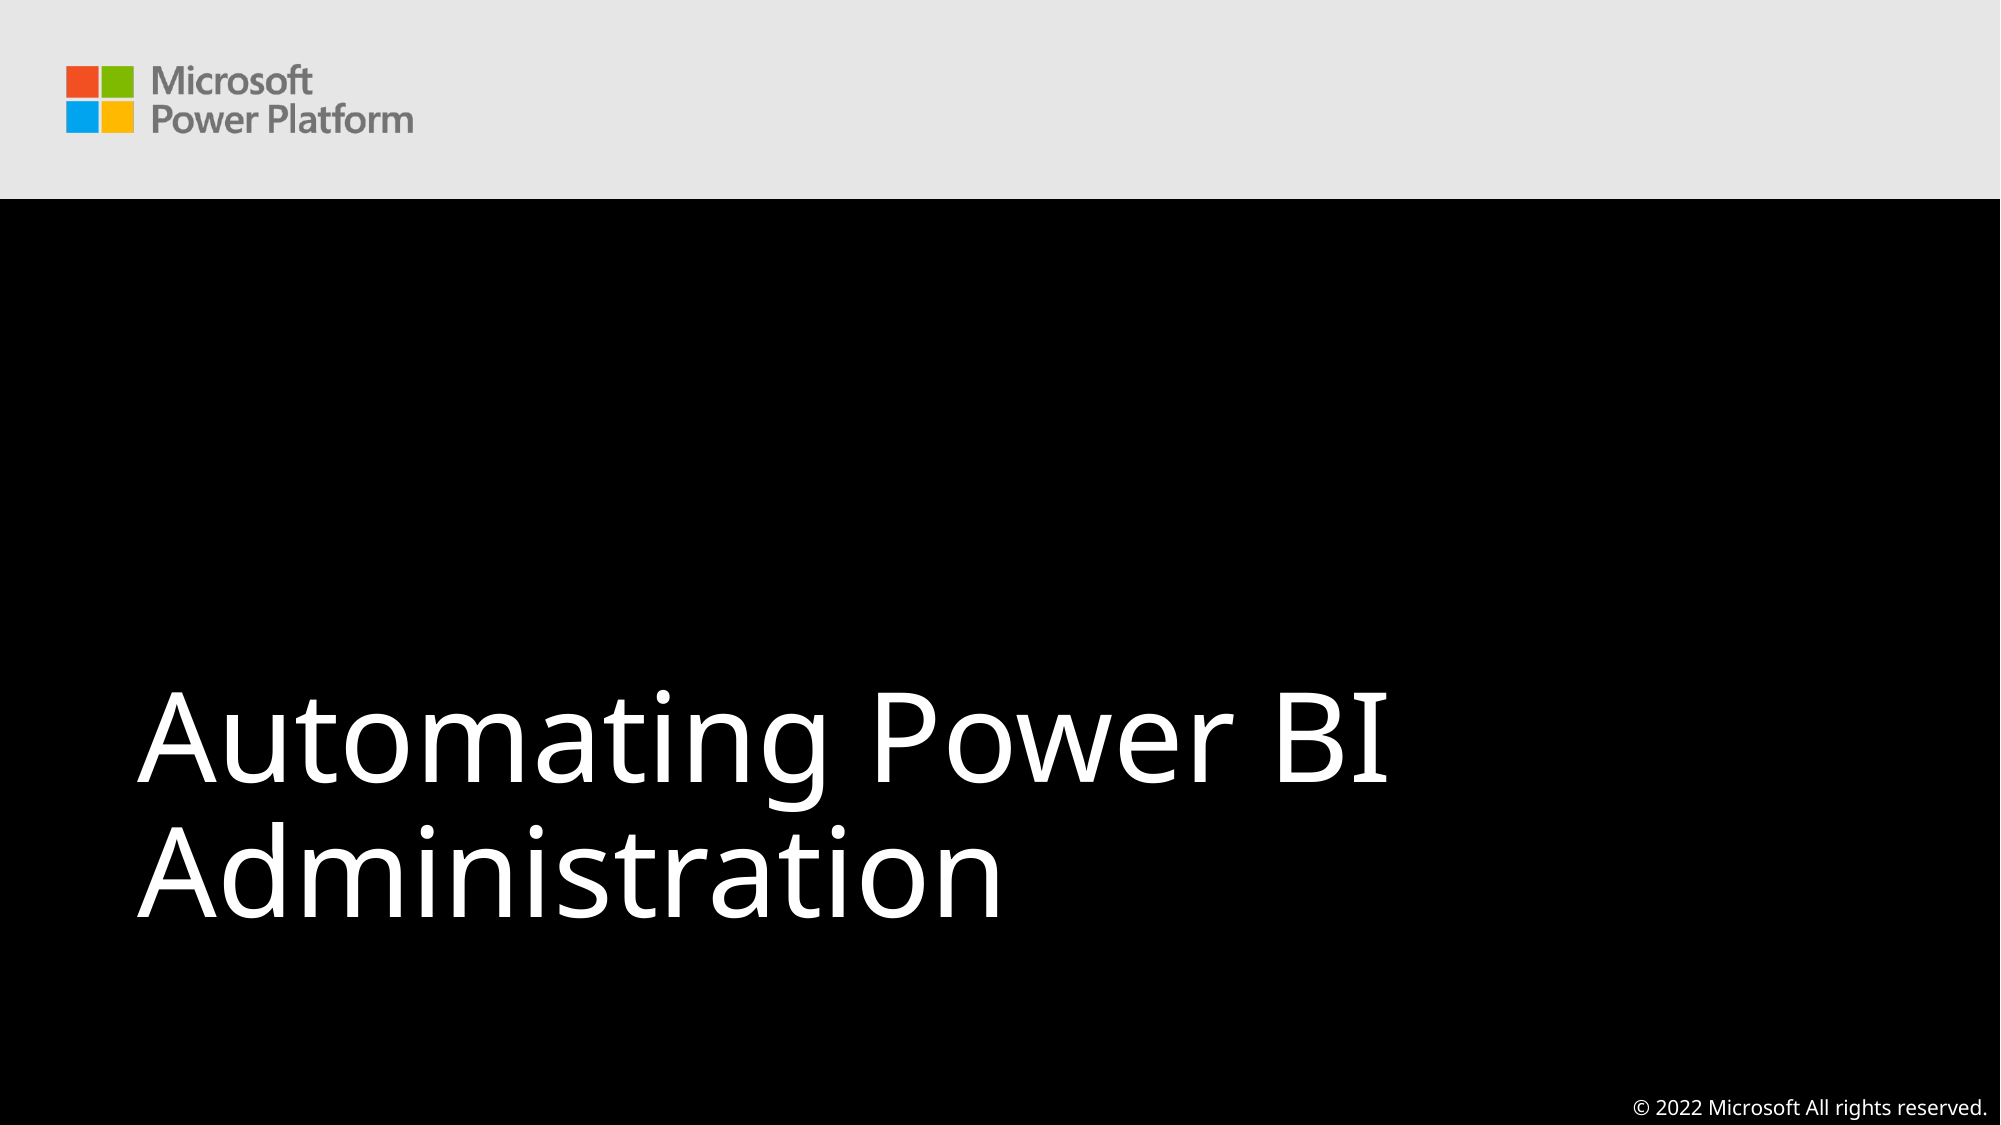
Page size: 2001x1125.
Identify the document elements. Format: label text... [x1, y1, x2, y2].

picture [0, 0, 480, 199]
text_box © 2022 Microsoft All rights reserved. [1587, 1088, 2000, 1125]
list Automating Power BI Administration [122, 667, 1714, 1028]
